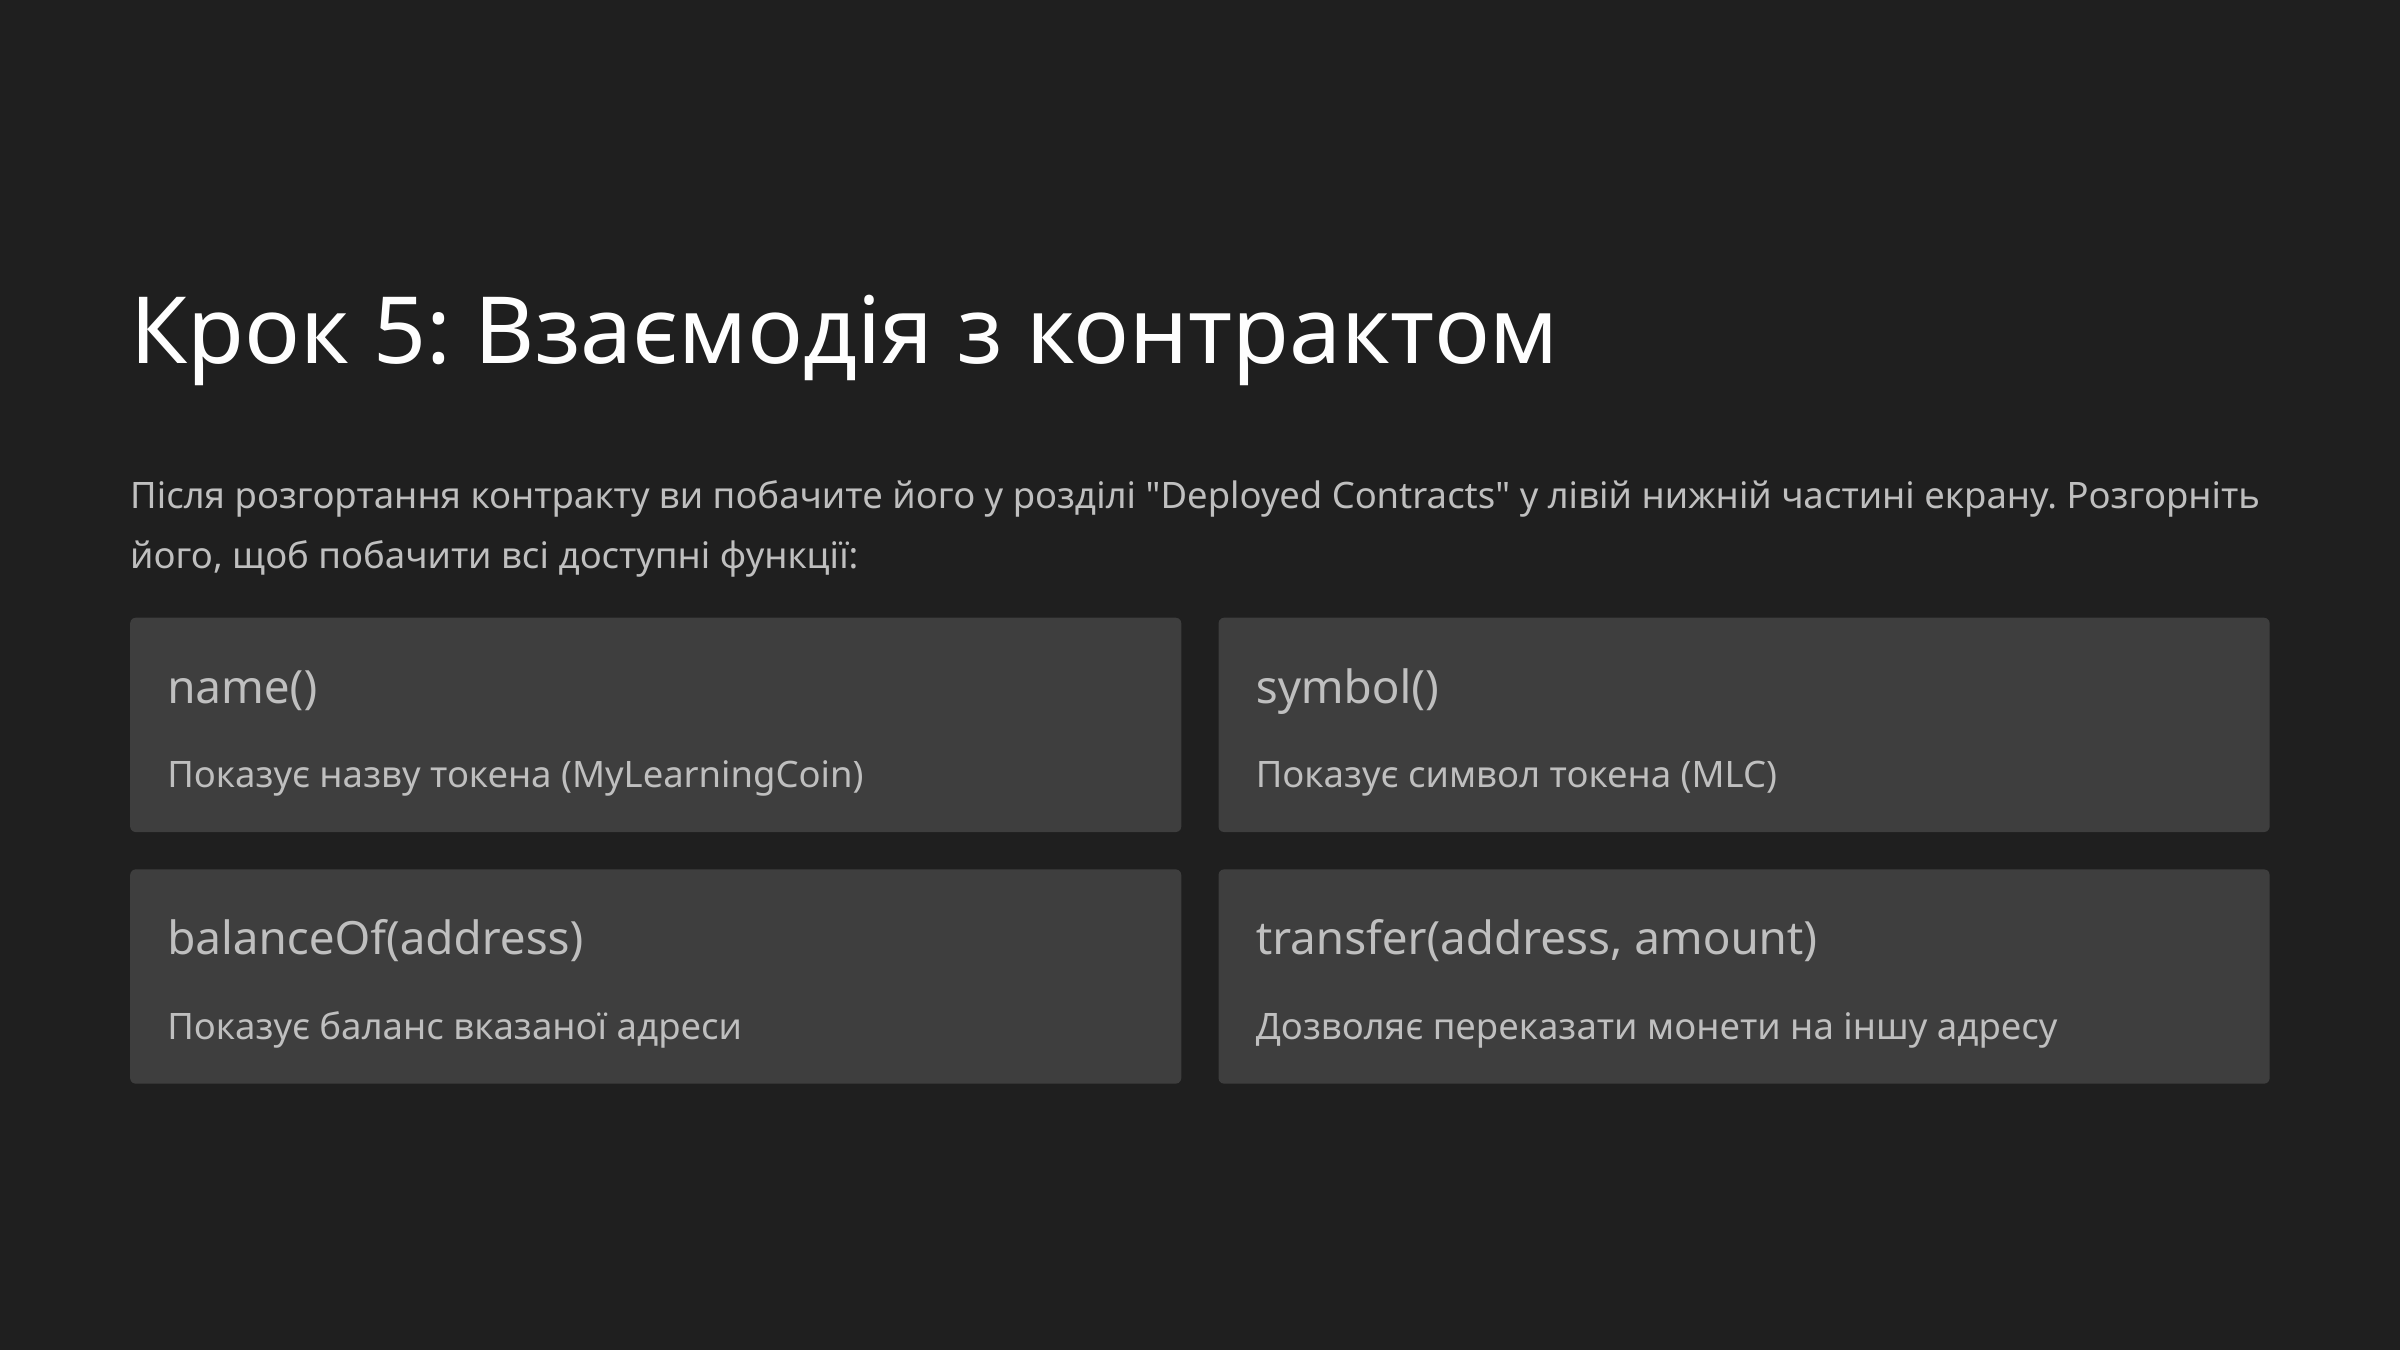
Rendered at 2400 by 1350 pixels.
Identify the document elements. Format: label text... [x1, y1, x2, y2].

text_box [1218, 869, 2270, 1084]
text_box [130, 869, 1182, 1084]
text_box [1218, 617, 2270, 833]
text_box transfer(address, amount) [1255, 906, 1820, 965]
text_box Показує баланс вказаної адреси [167, 986, 1145, 1047]
text_box Показує символ токена (MLC) [1255, 735, 2233, 795]
text_box Крок 5: Взаємодія з контрактом [130, 266, 1529, 383]
text_box Дозволяє переказати монети на іншу адресу [1255, 986, 2233, 1047]
text_box Після розгортання контракту ви побачите його у розділі "Deployed Contracts" у лівій нижній частині екрану. Розгорніть його, щоб побачити всі доступні функції: [130, 456, 2270, 576]
text_box name() [167, 654, 633, 713]
text_box symbol() [1255, 654, 1721, 713]
text_box Показує назву токена (MyLearningCoin) [167, 735, 1145, 795]
text_box balanceOf(address) [167, 906, 633, 965]
text_box [130, 617, 1182, 833]
